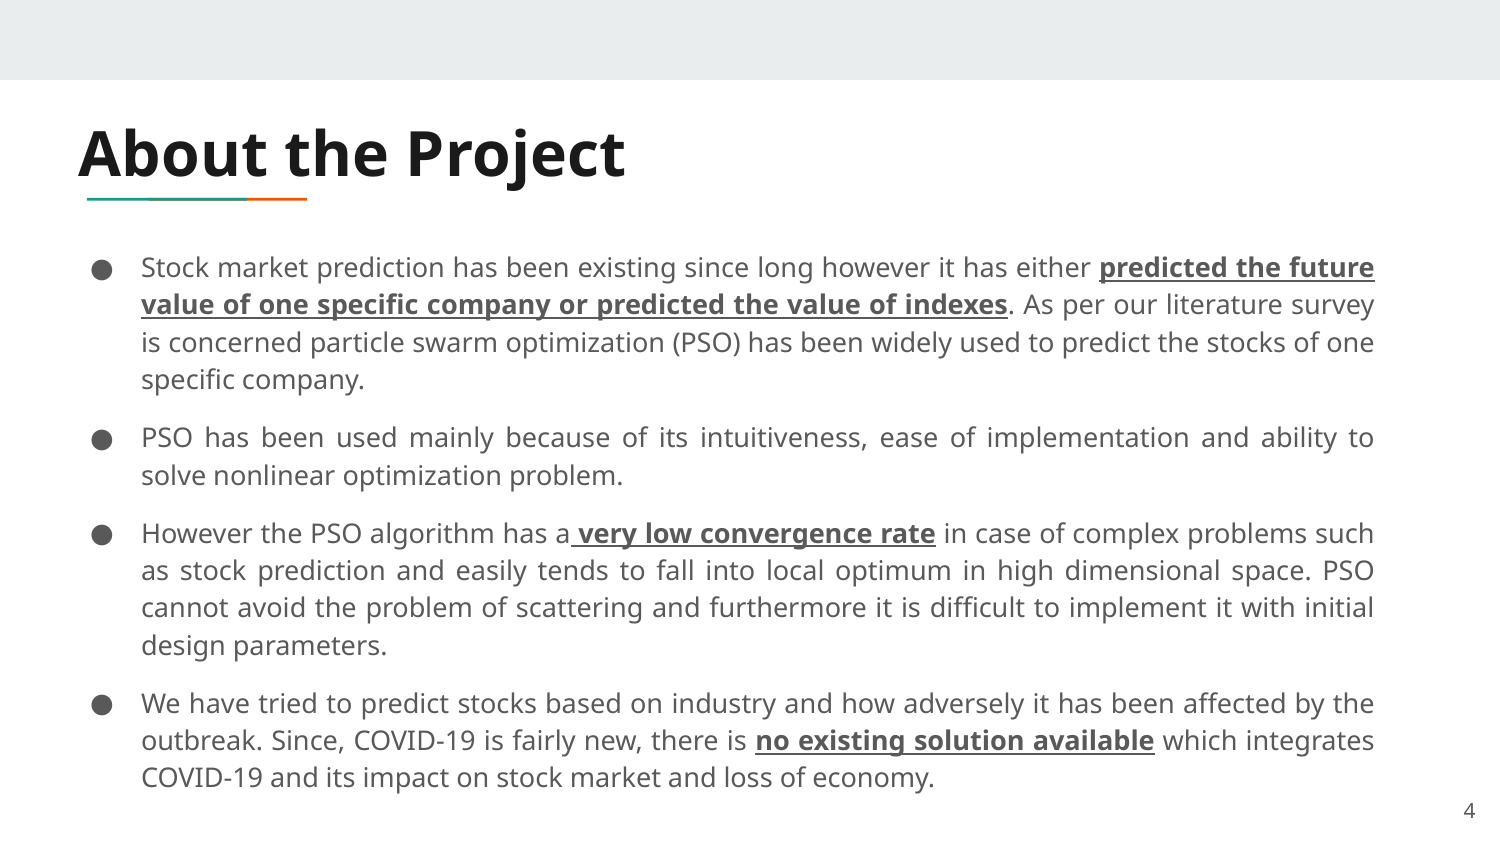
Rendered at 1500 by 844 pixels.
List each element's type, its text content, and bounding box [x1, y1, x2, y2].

slide_number 4 [1400, 779, 1491, 844]
list Stock market prediction has been existing since long however it has either predicted the future value of one specific company or predicted the value of indexes. As per our literature survey is concerned particle swarm optimization (PSO) has been widely used to predict the stocks of one specific company. PSO has been used mainly because of its intuitiveness, ease of implementation and ability to solve nonlinear optimization problem. However the PSO algorithm has a very low convergence rate in case of complex problems such as stock prediction and easily tends to fall into local optimum in high dimensional space. PSO cannot avoid the problem of scattering and furthermore it is difficult to implement it with initial design parameters. We have tried to predict stocks based on industry and how adversely it has been affected by the outbreak. Since, COVID-19 is fairly new, there is no existing solution available which integrates COVID-19 and its impact on stock market and loss of economy. [51, 230, 1390, 750]
title About the Project [63, 98, 1462, 193]
